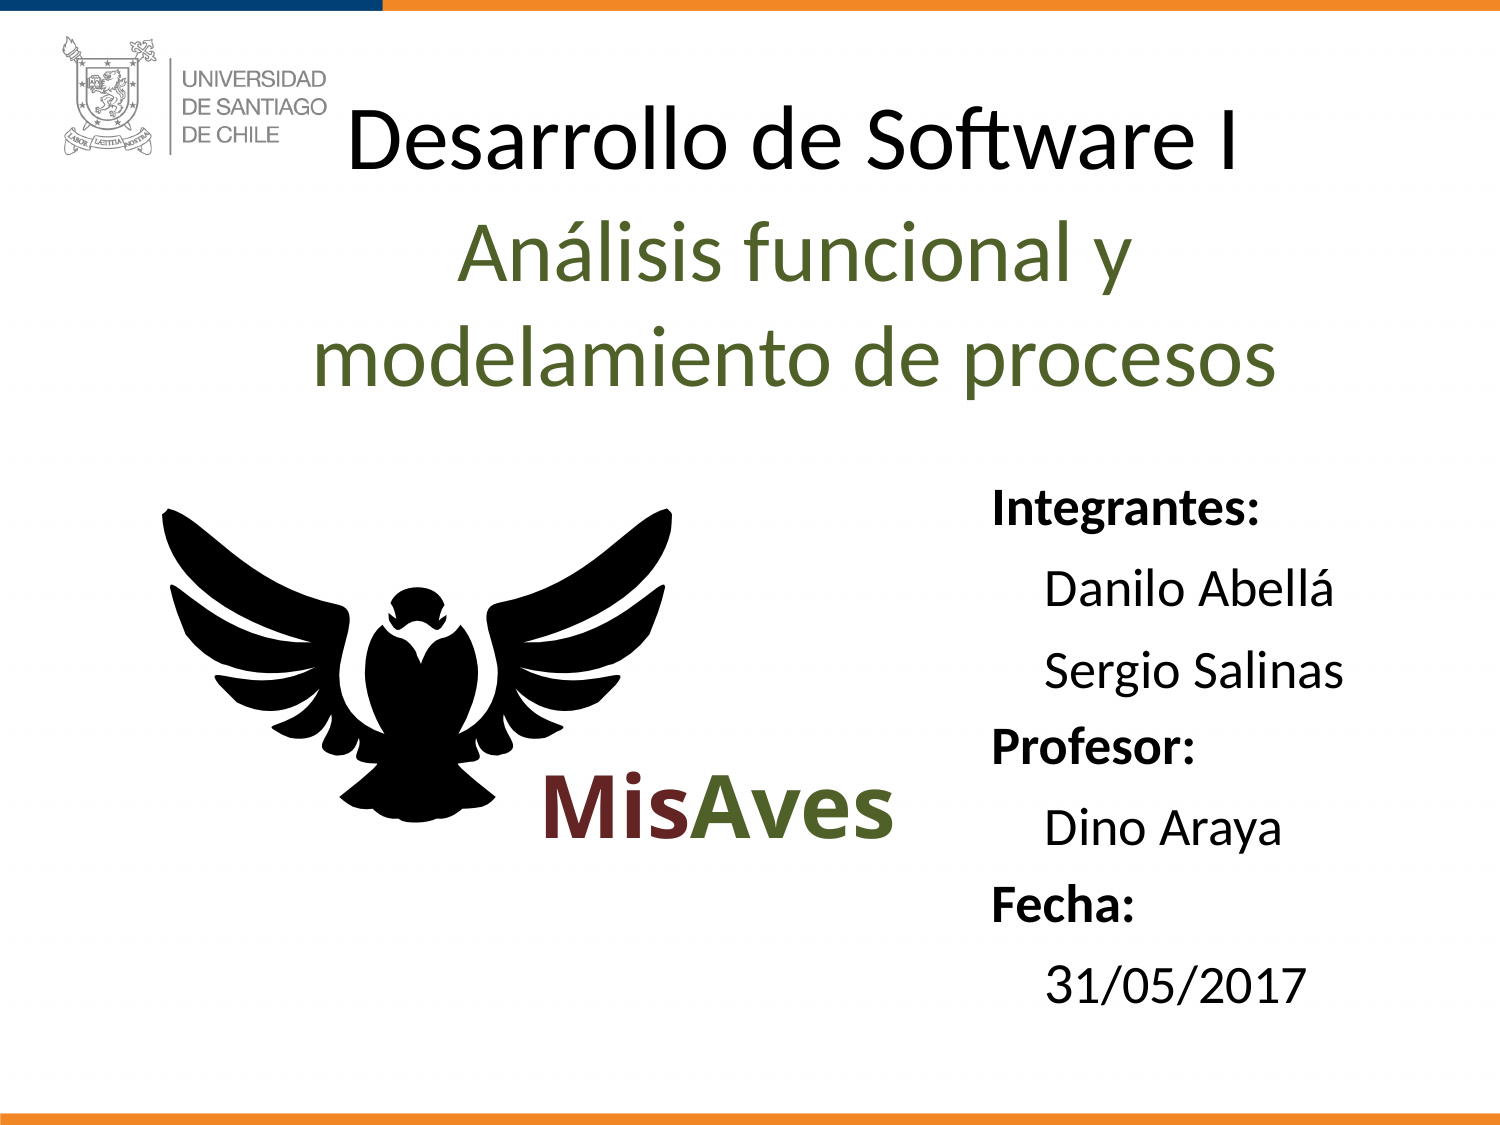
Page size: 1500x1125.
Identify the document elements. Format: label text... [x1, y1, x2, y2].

text_box Integrantes: Danilo Abellá Sergio Salinas Profesor: Dino Araya Fecha: 31/05/2017 [976, 464, 1500, 1058]
title Desarrollo de Software I [157, 12, 1433, 254]
subtitle Análisis funcional y modelamiento de procesos [270, 185, 1321, 474]
picture [0, 0, 1500, 1125]
text_box MisAves [192, 743, 1243, 1032]
